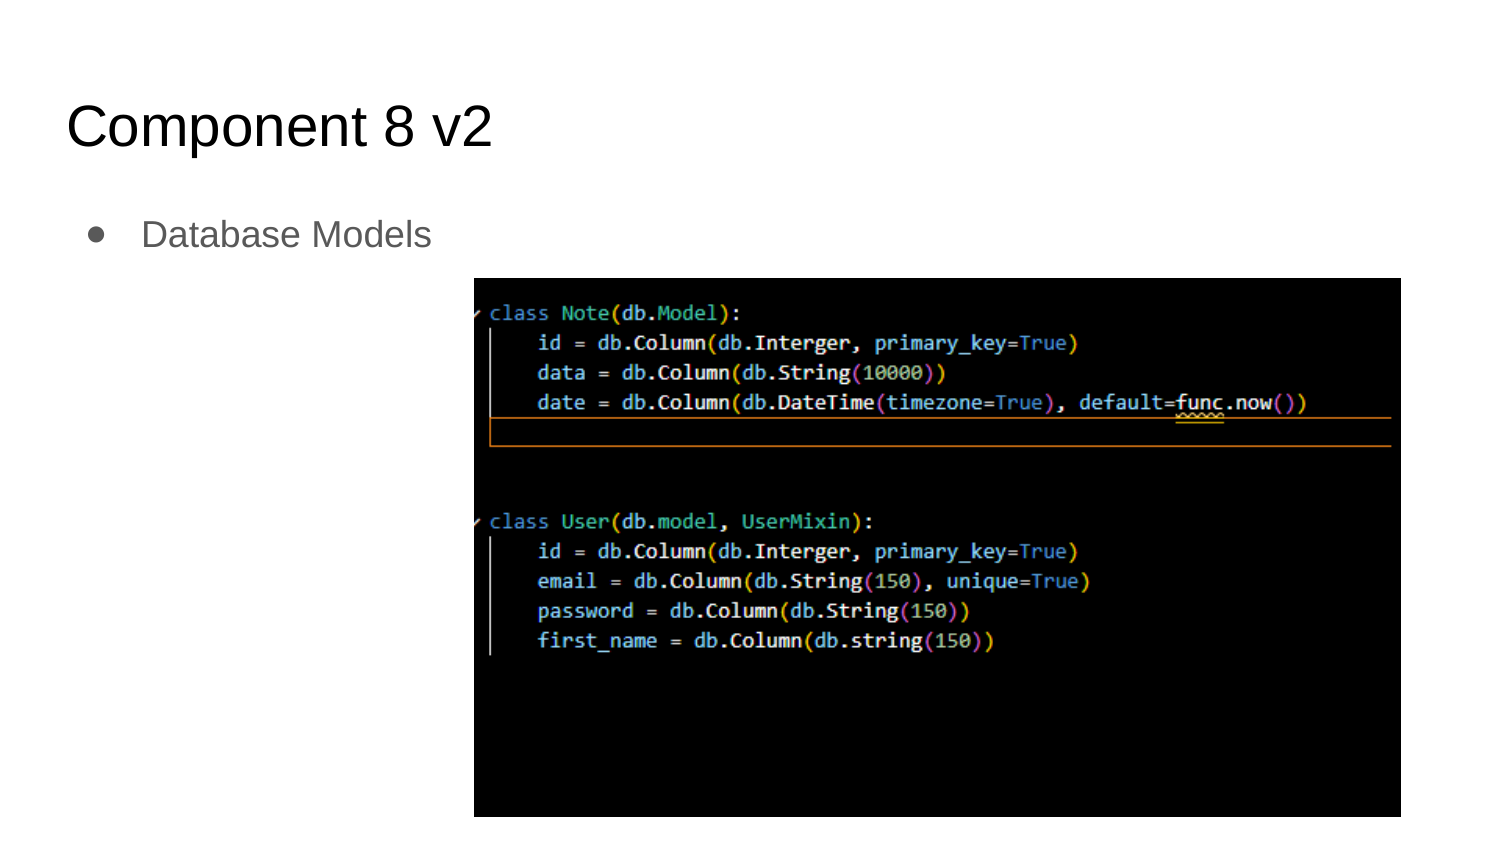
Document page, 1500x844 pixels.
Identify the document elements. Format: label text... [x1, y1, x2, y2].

picture [473, 278, 1401, 817]
list Database Models [51, 189, 1449, 750]
title Component 8 v2 [51, 72, 1449, 167]
